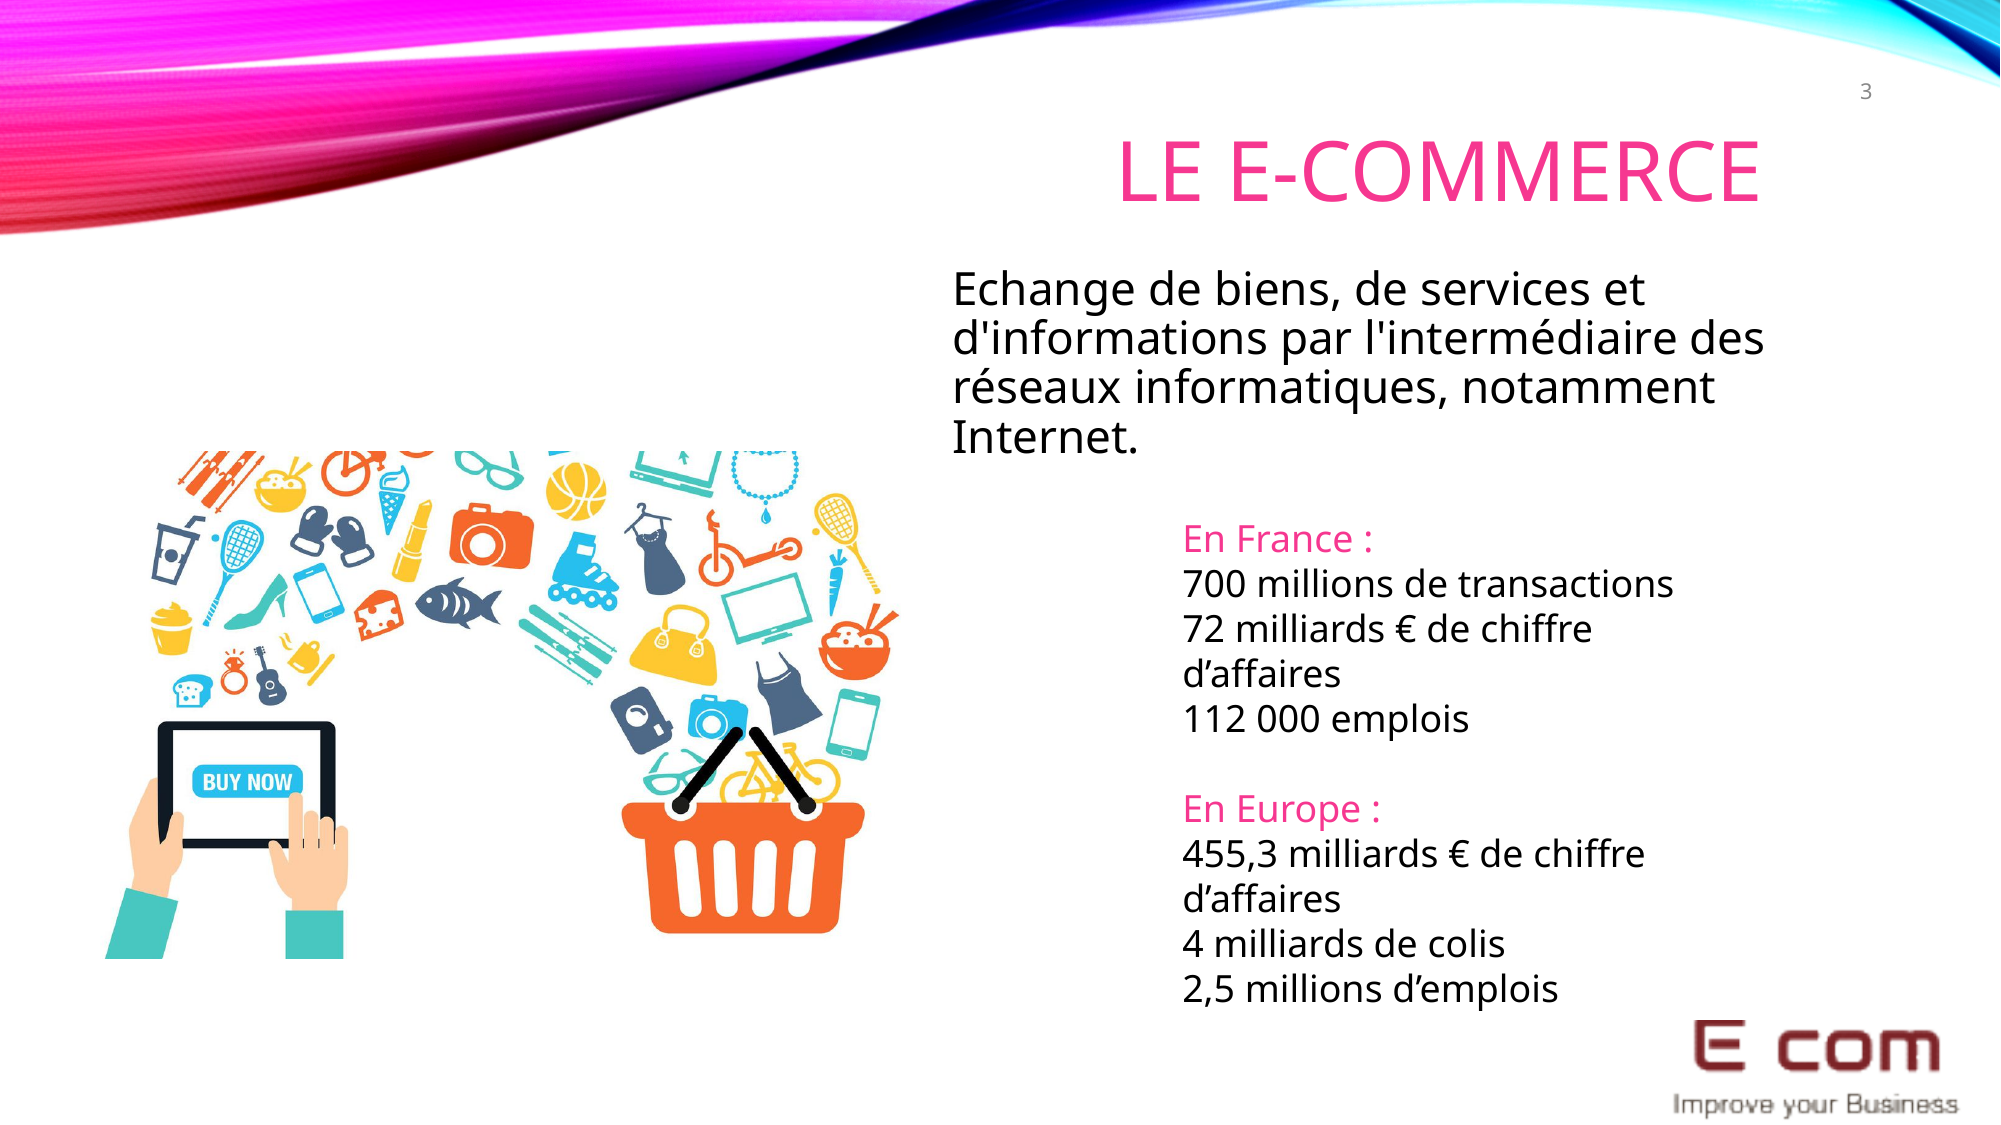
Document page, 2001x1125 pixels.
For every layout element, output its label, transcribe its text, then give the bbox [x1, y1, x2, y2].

title LE E-COMMERCE [225, 112, 1800, 238]
picture [1910, 0, 2000, 45]
picture [41, 451, 979, 959]
picture [0, 0, 2000, 237]
text_box En France : 700 millions de transactions 72 milliards € de chiffre d’affaires 112 000 emplois En Europe : 455,3 milliards € de chiffre d’affaires 4 milliards de colis 2,5 millions d’emplois [1167, 507, 1699, 1023]
picture [1890, 0, 2000, 75]
slide_number 3 [1437, 62, 1888, 123]
text_box Echange de biens, de services et d'informations par l'intermédiaire des réseaux informatiques, notamment Internet. [937, 258, 1888, 592]
picture [1636, 1019, 2000, 1125]
